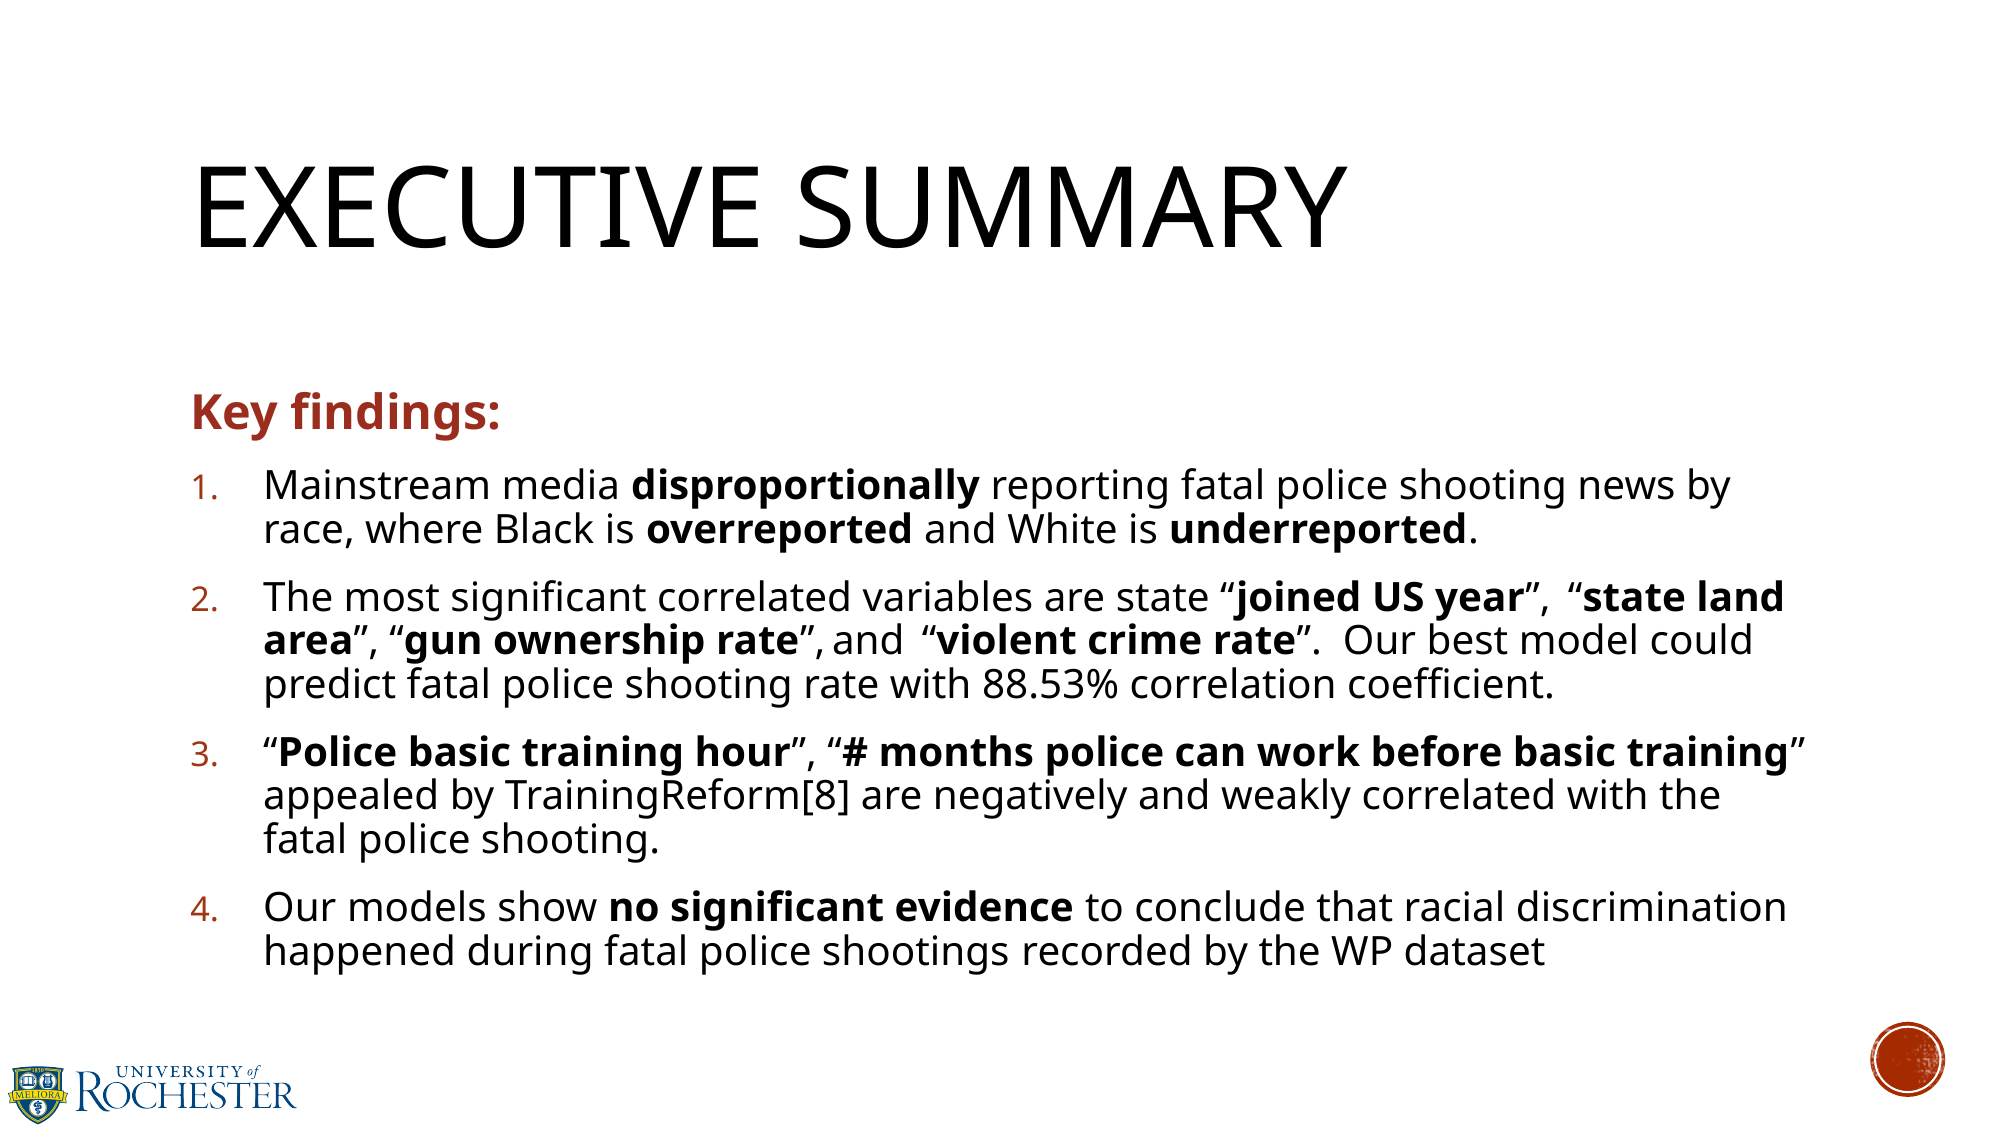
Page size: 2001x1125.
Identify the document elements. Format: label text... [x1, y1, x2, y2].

title Executive Summary [175, 79, 1826, 344]
list Key findings: Mainstream media disproportionally reporting fatal police shooting news by race, where Black is overreported and White is underreported. The most significant correlated variables are state “joined US year”, “state land area”, “gun ownership rate”, and “violent crime rate”. Our best model could predict fatal police shooting rate with 88.53% correlation coefficient. “Police basic training hour”, “# months police can work before basic training” appealed by TrainingReform[8] are negatively and weakly correlated with the fatal police shooting. Our models show no significant evidence to conclude that racial discrimination happened during fatal police shootings recorded by the WP dataset [175, 380, 1826, 1013]
picture [7, 1065, 298, 1125]
